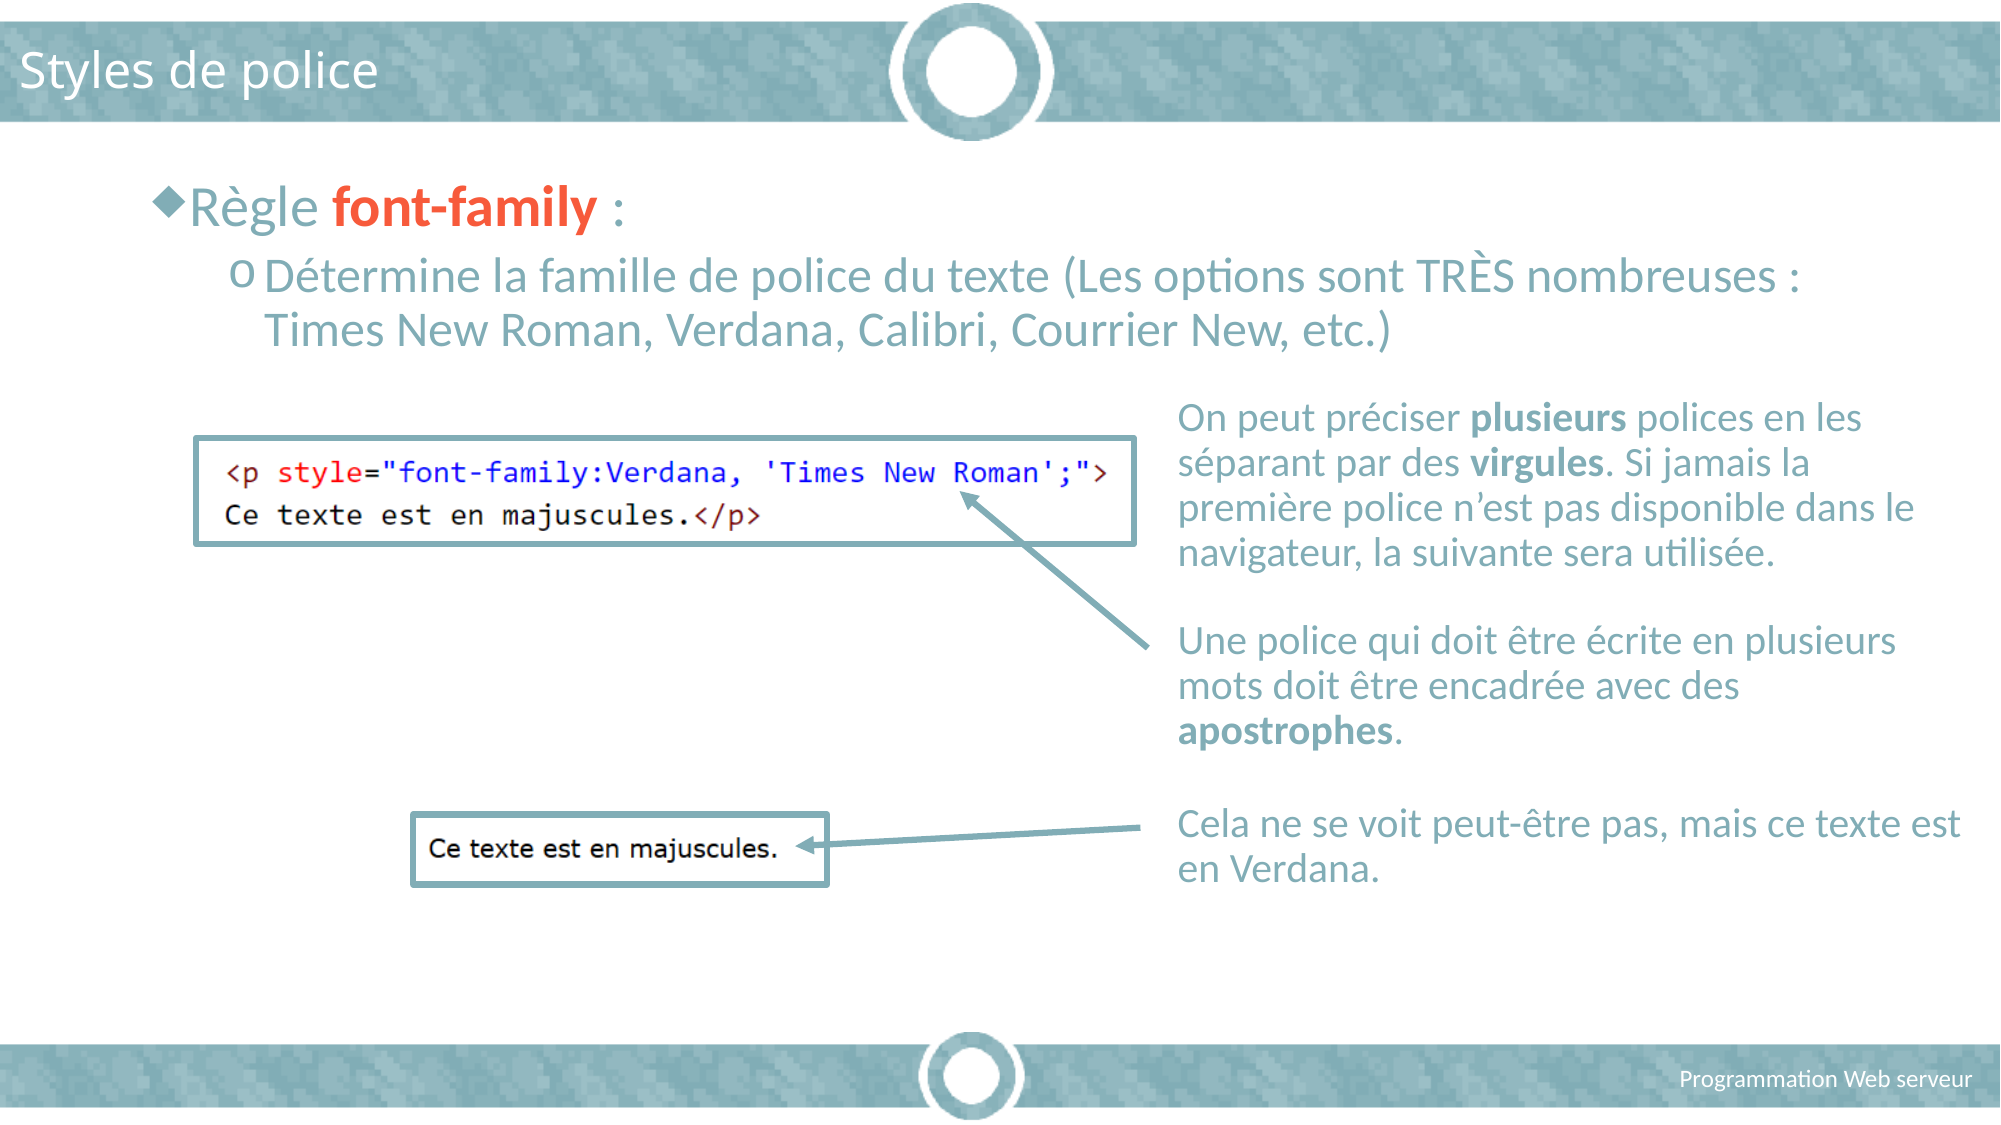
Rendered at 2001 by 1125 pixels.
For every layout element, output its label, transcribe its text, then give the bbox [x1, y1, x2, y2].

list Règle font-family : Détermine la famille de police du texte (Les options sont TRÈS nombreuses : Times New Roman, Verdana, Calibri, Courrier New, etc.) [137, 168, 1863, 1014]
text_box Cela ne se voit peut-être pas, mais ce texte est en Verdana. [1162, 794, 1984, 1001]
picture [0, 1032, 2000, 1122]
text_box Une police qui doit être écrite en plusieurs mots doit être encadrée avec des apostrophes. [1162, 610, 1985, 818]
picture [416, 817, 824, 882]
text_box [795, 827, 1141, 847]
text_box On peut préciser plusieurs polices en les séparant par des virgules. Si jamais la première police n’est pas disponible dans le navigateur, la suivante sera utilisée. [1162, 387, 1985, 595]
picture [0, 3, 2000, 141]
title Styles de police [4, 22, 884, 123]
picture [199, 441, 1131, 542]
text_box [959, 490, 1148, 649]
